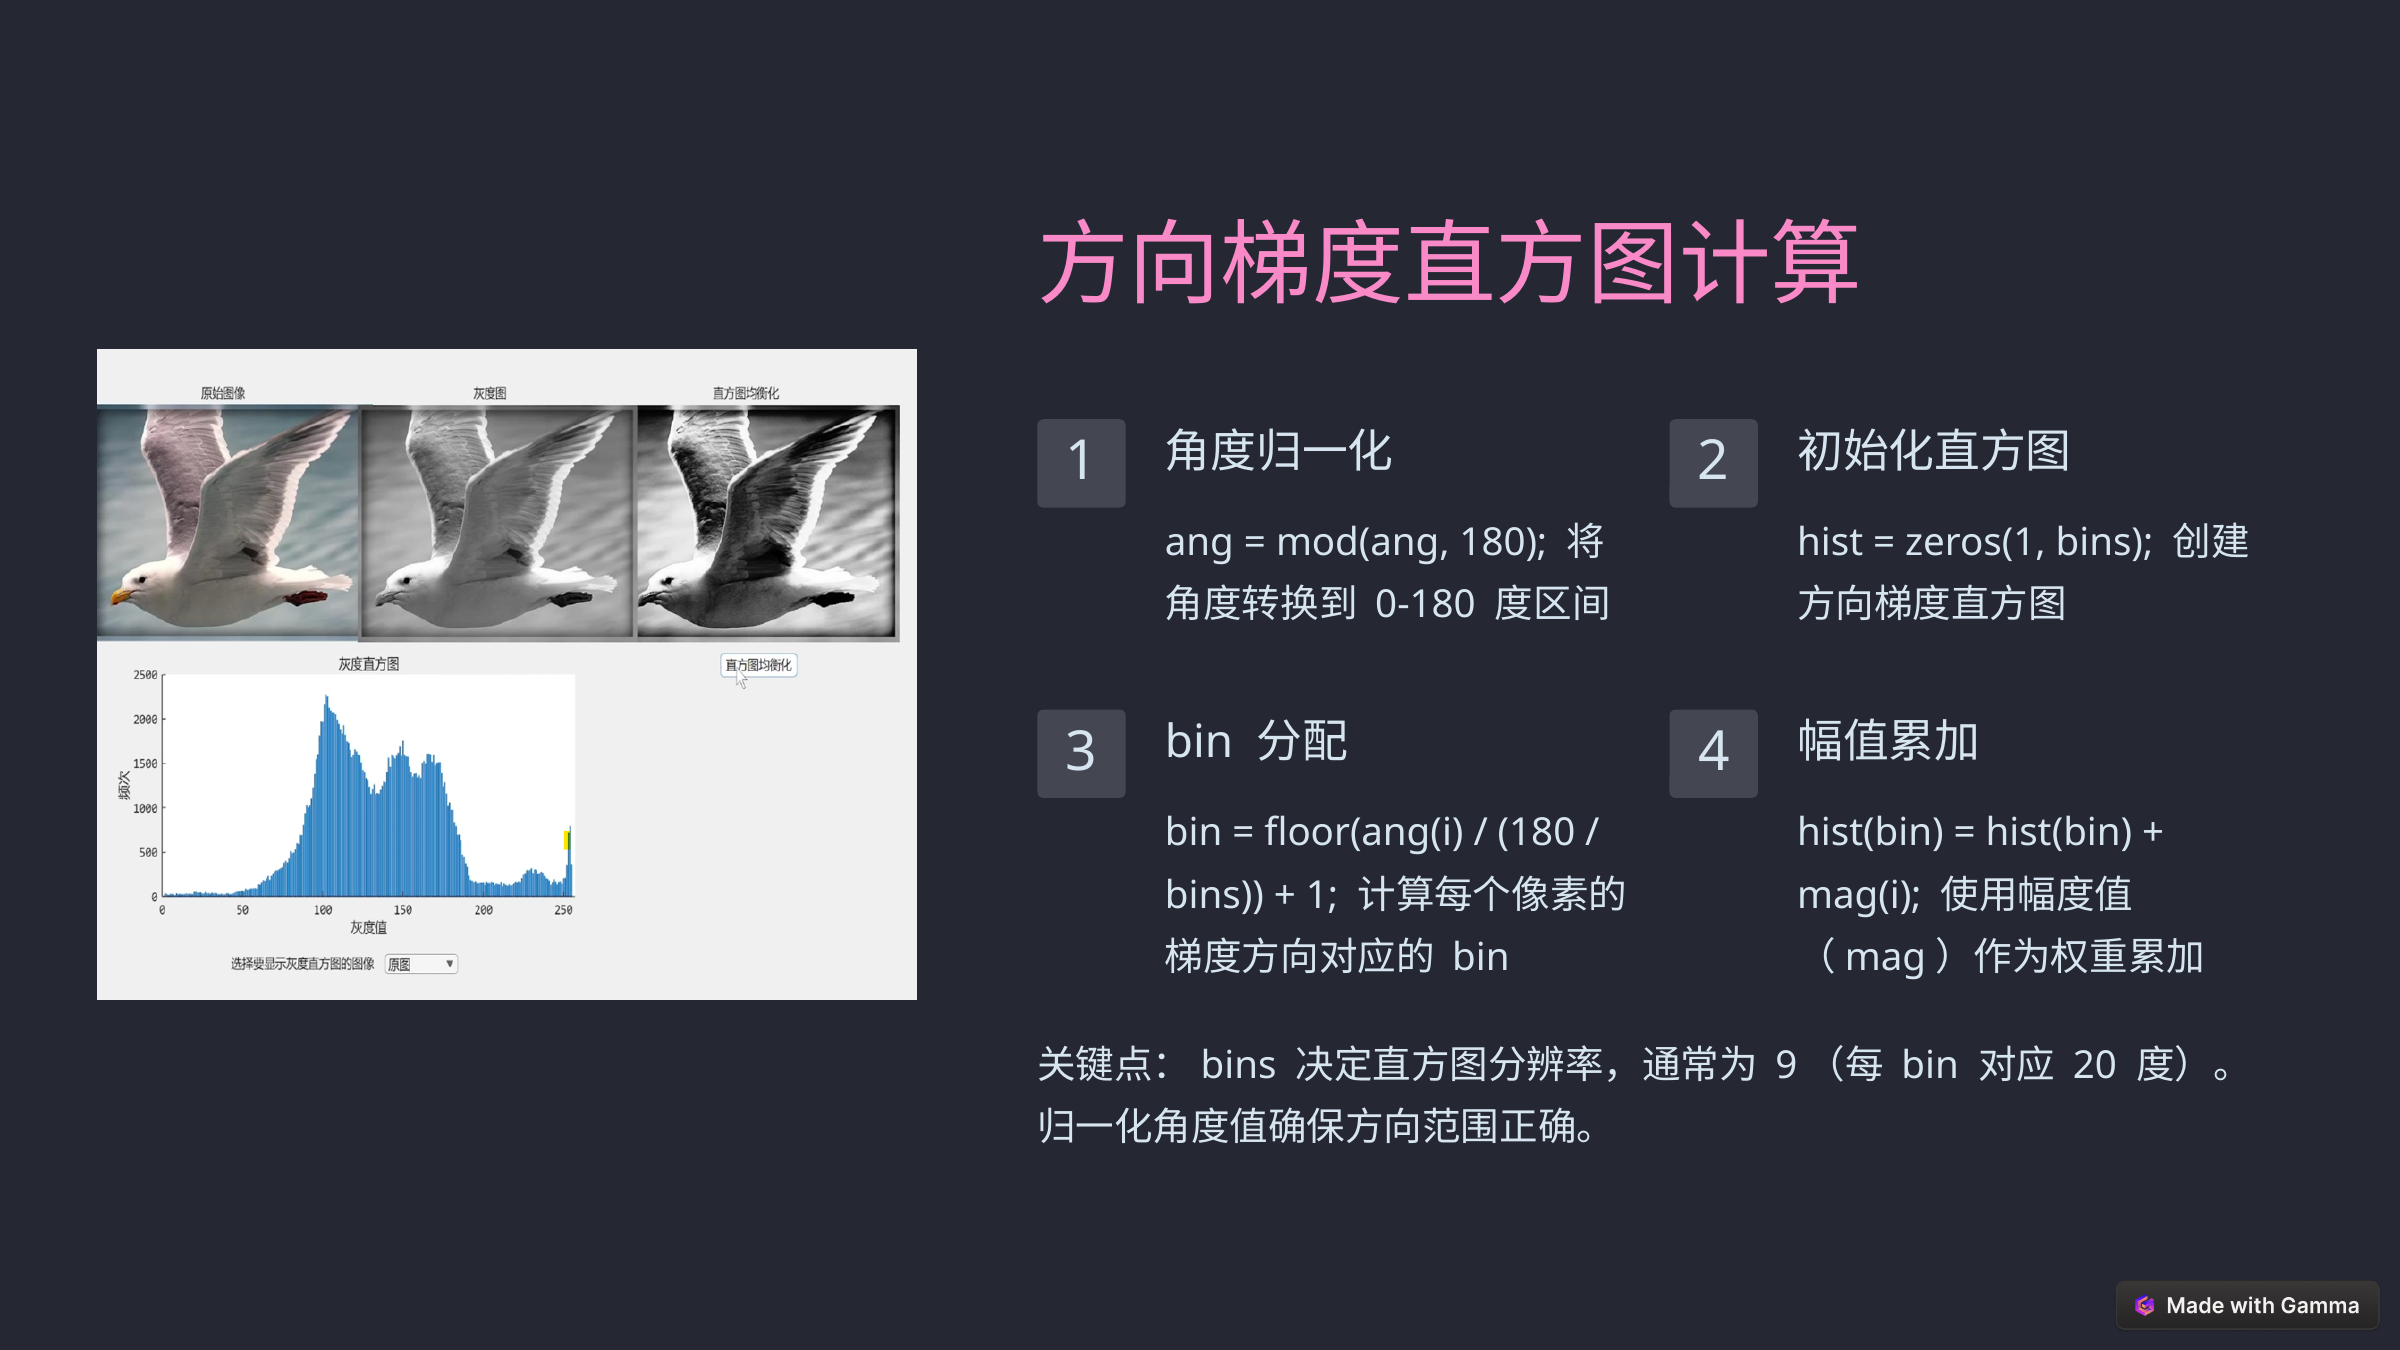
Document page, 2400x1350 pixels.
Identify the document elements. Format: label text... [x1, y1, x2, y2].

text_box 3 [1066, 726, 1098, 782]
text_box 幅值累加 [1797, 709, 2260, 768]
text_box 1 [1071, 435, 1092, 492]
text_box hist(bin) = hist(bin) + mag(i); 使用幅度值（mag）作为权重累加 [1797, 790, 2263, 980]
text_box [1669, 709, 1758, 798]
picture [2106, 1271, 2389, 1339]
text_box 2 [1698, 435, 1729, 492]
text_box ang = mod(ang, 180); 将角度转换到 0-180 度区间 [1164, 500, 1631, 627]
text_box 初始化直方图 [1797, 419, 2260, 477]
text_box [1669, 419, 1758, 508]
text_box [1037, 709, 1126, 798]
text_box [1037, 419, 1126, 508]
picture [97, 349, 917, 1001]
text_box 角度归一化 [1165, 419, 1627, 477]
text_box 方向梯度直方图计算 [1037, 200, 1962, 317]
text_box hist = zeros(1, bins); 创建方向梯度直方图 [1797, 500, 2263, 627]
text_box 4 [1698, 726, 1729, 782]
text_box 关键点：bins 决定直方图分辨率，通常为 9（每 bin 对应 20 度）。归一化角度值确保方向范围正确。 [1037, 1023, 2263, 1150]
text_box bin = floor(ang(i) / (180 / bins)) + 1; 计算每个像素的梯度方向对应的 bin [1164, 790, 1631, 980]
text_box bin 分配 [1165, 709, 1627, 768]
